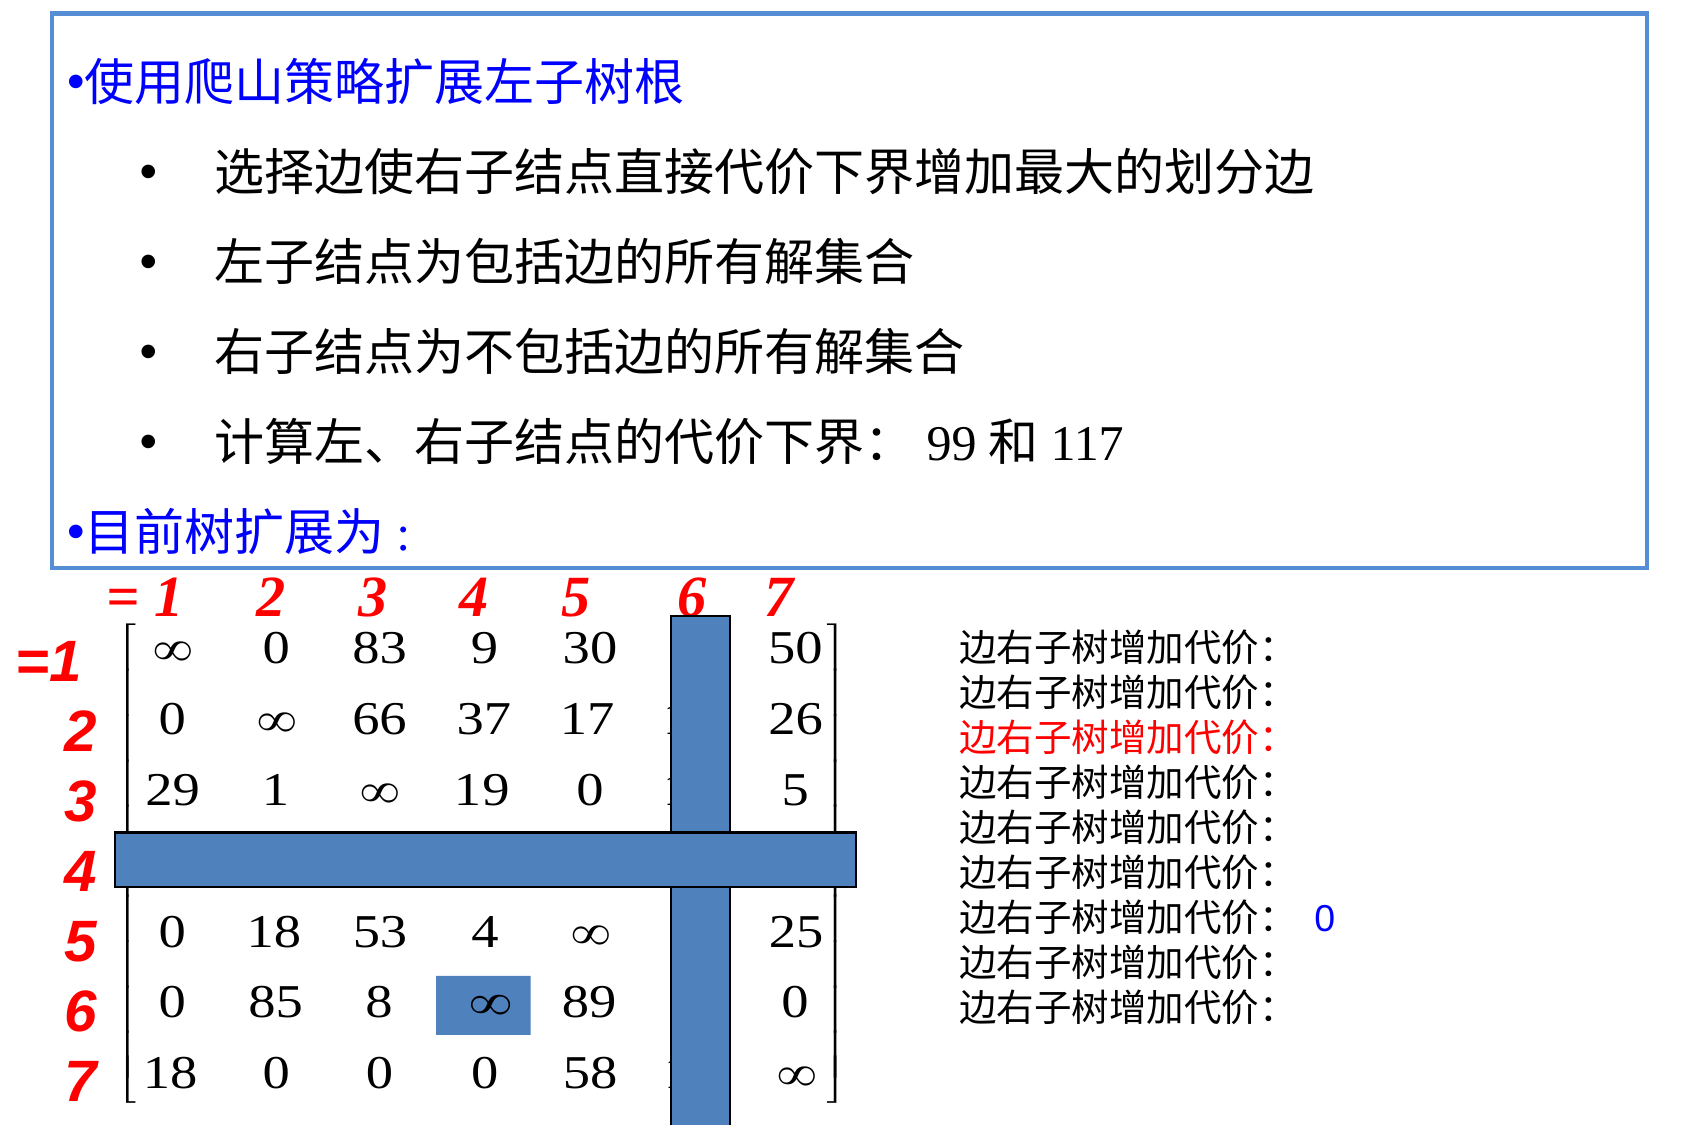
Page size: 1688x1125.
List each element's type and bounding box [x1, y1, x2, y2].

text_box [670, 1120, 730, 1125]
text_box [112, 615, 859, 1112]
text_box [435, 975, 531, 1036]
